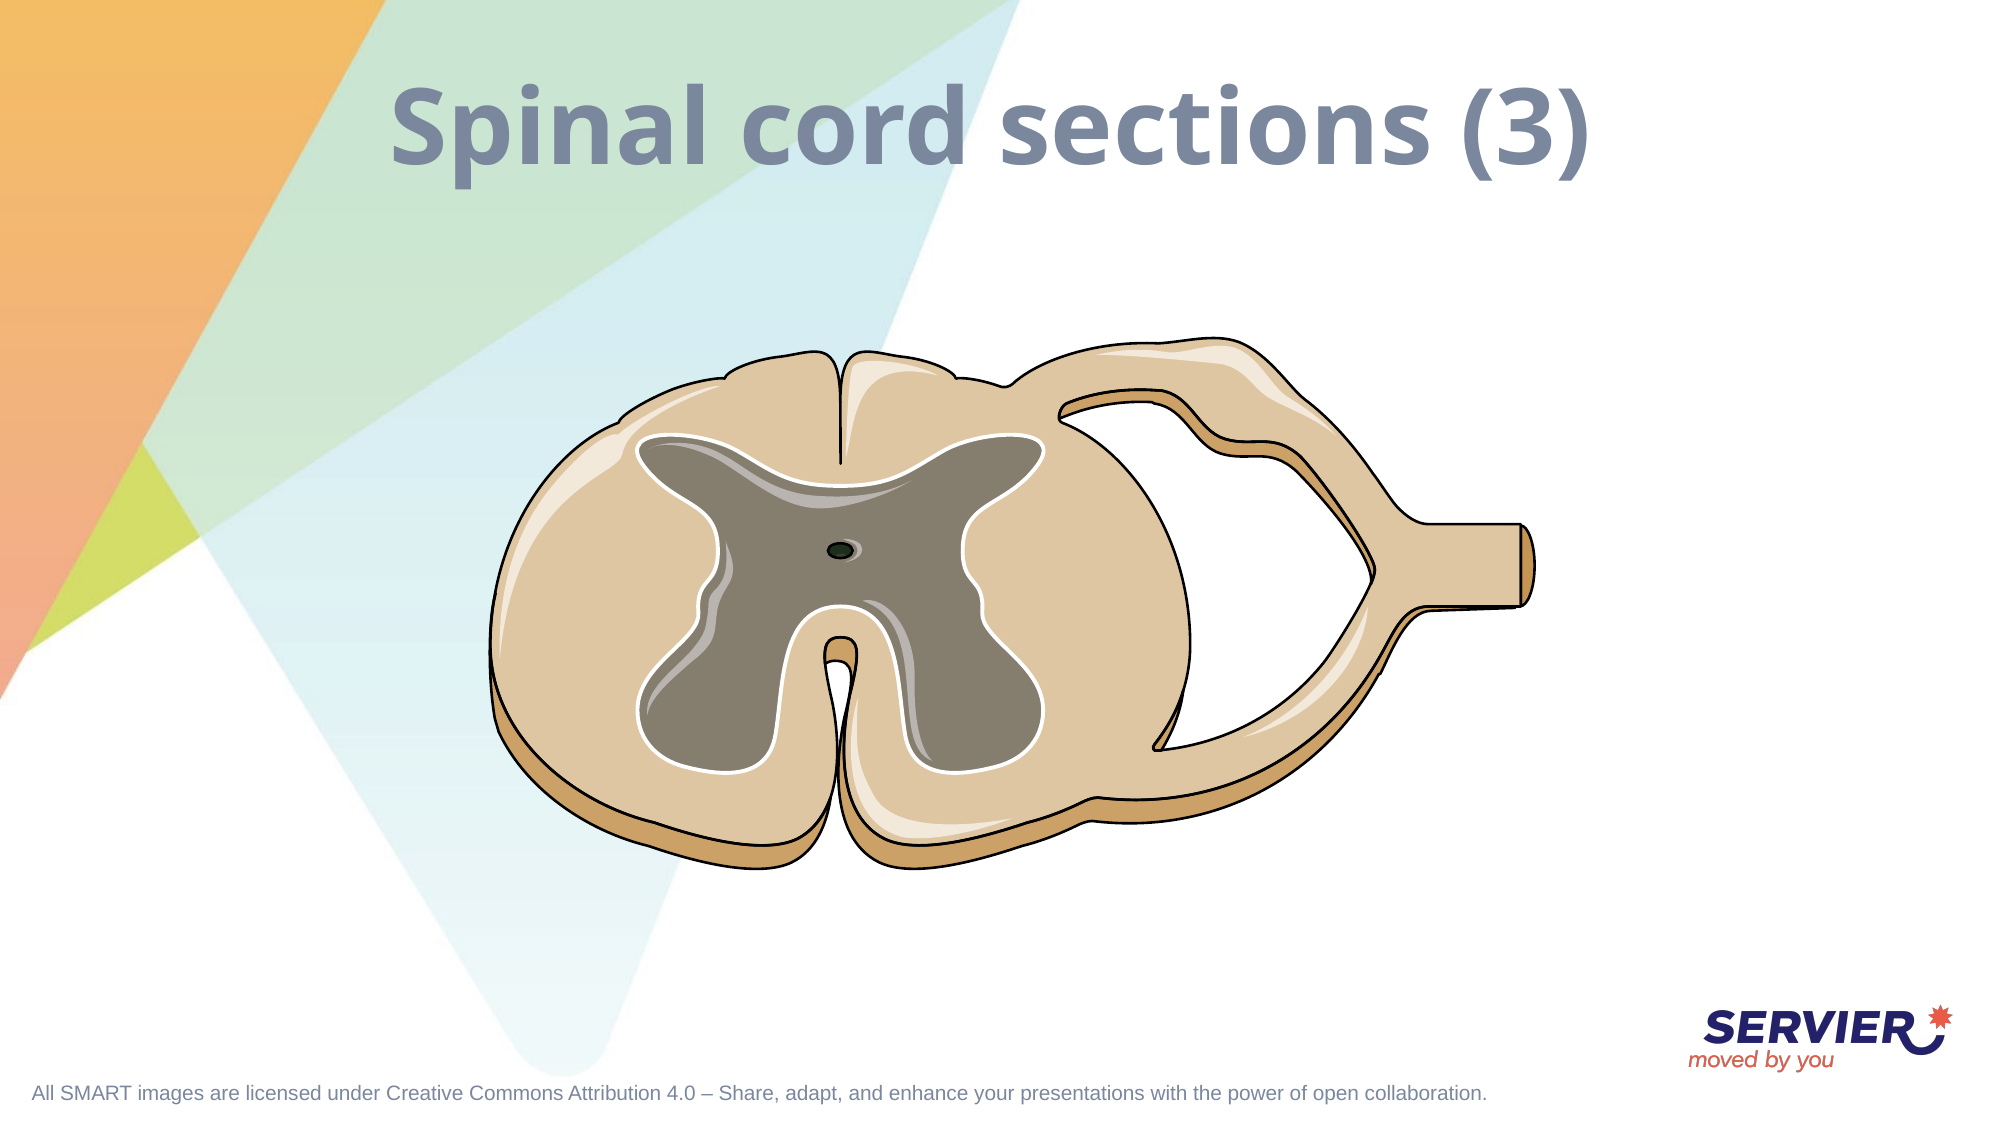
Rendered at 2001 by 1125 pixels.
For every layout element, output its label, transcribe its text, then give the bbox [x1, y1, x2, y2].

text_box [487, 332, 1535, 879]
title Spinal cord sections (3) [55, 12, 1927, 232]
picture [0, 0, 2001, 1125]
